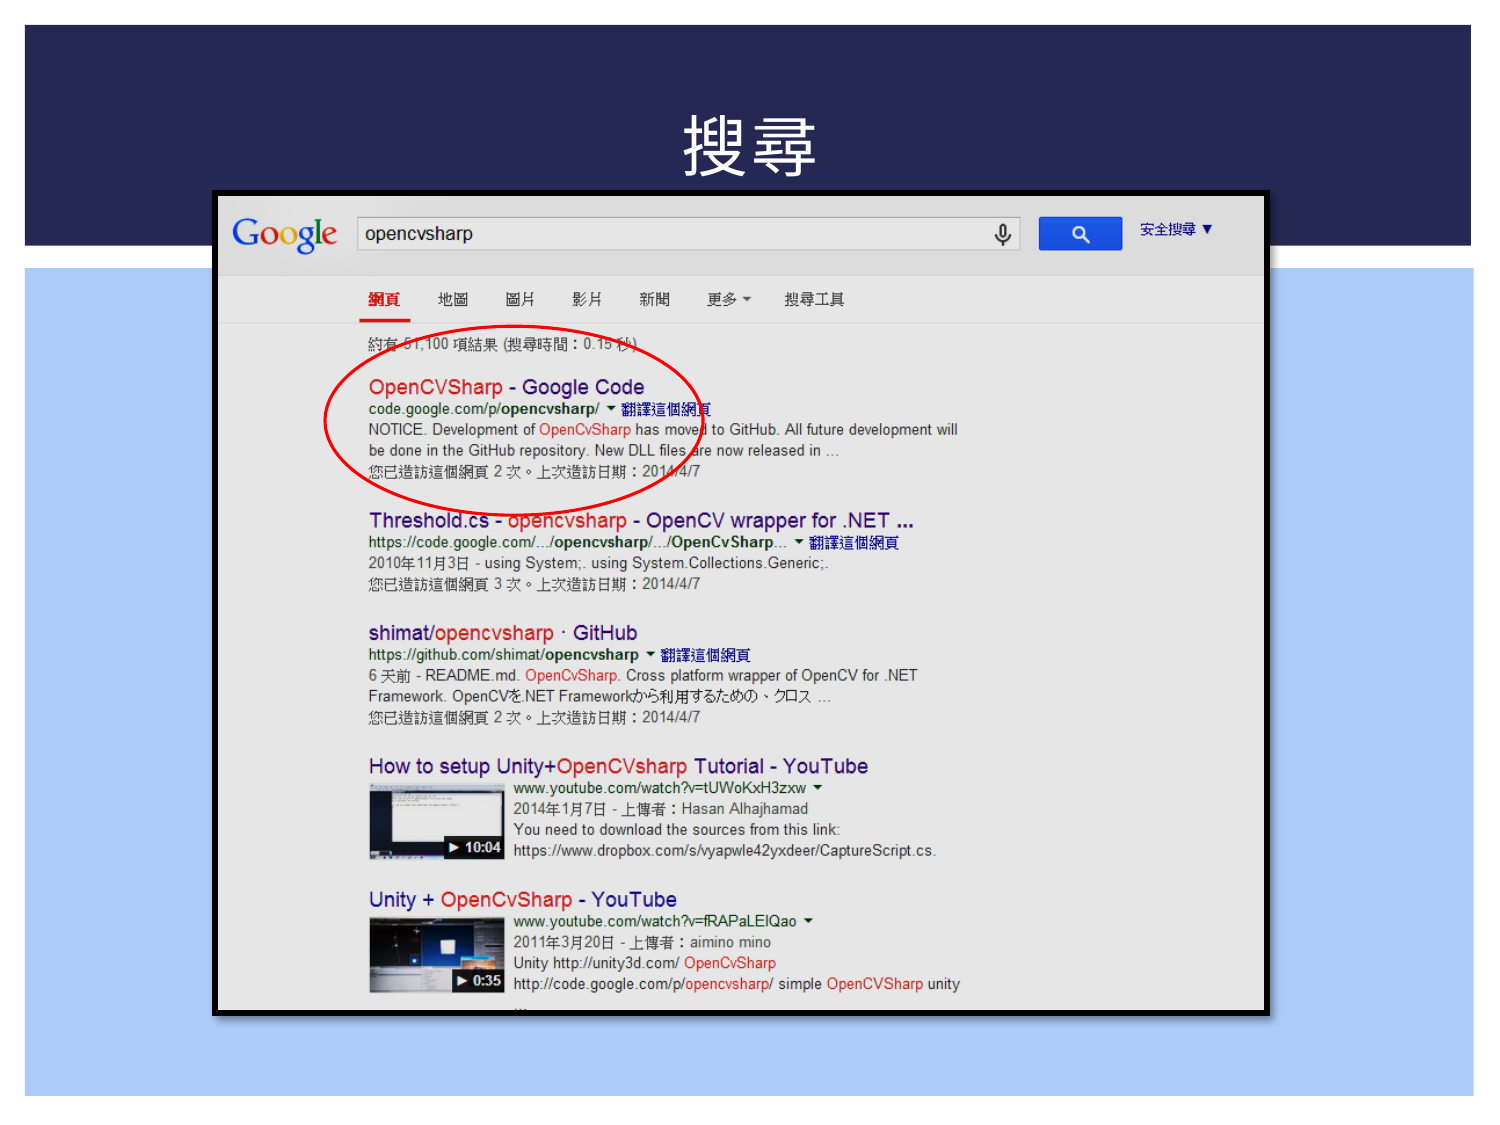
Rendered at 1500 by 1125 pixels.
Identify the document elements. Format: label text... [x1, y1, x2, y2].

title 搜尋 [62, 58, 1438, 232]
picture [218, 195, 1265, 1011]
